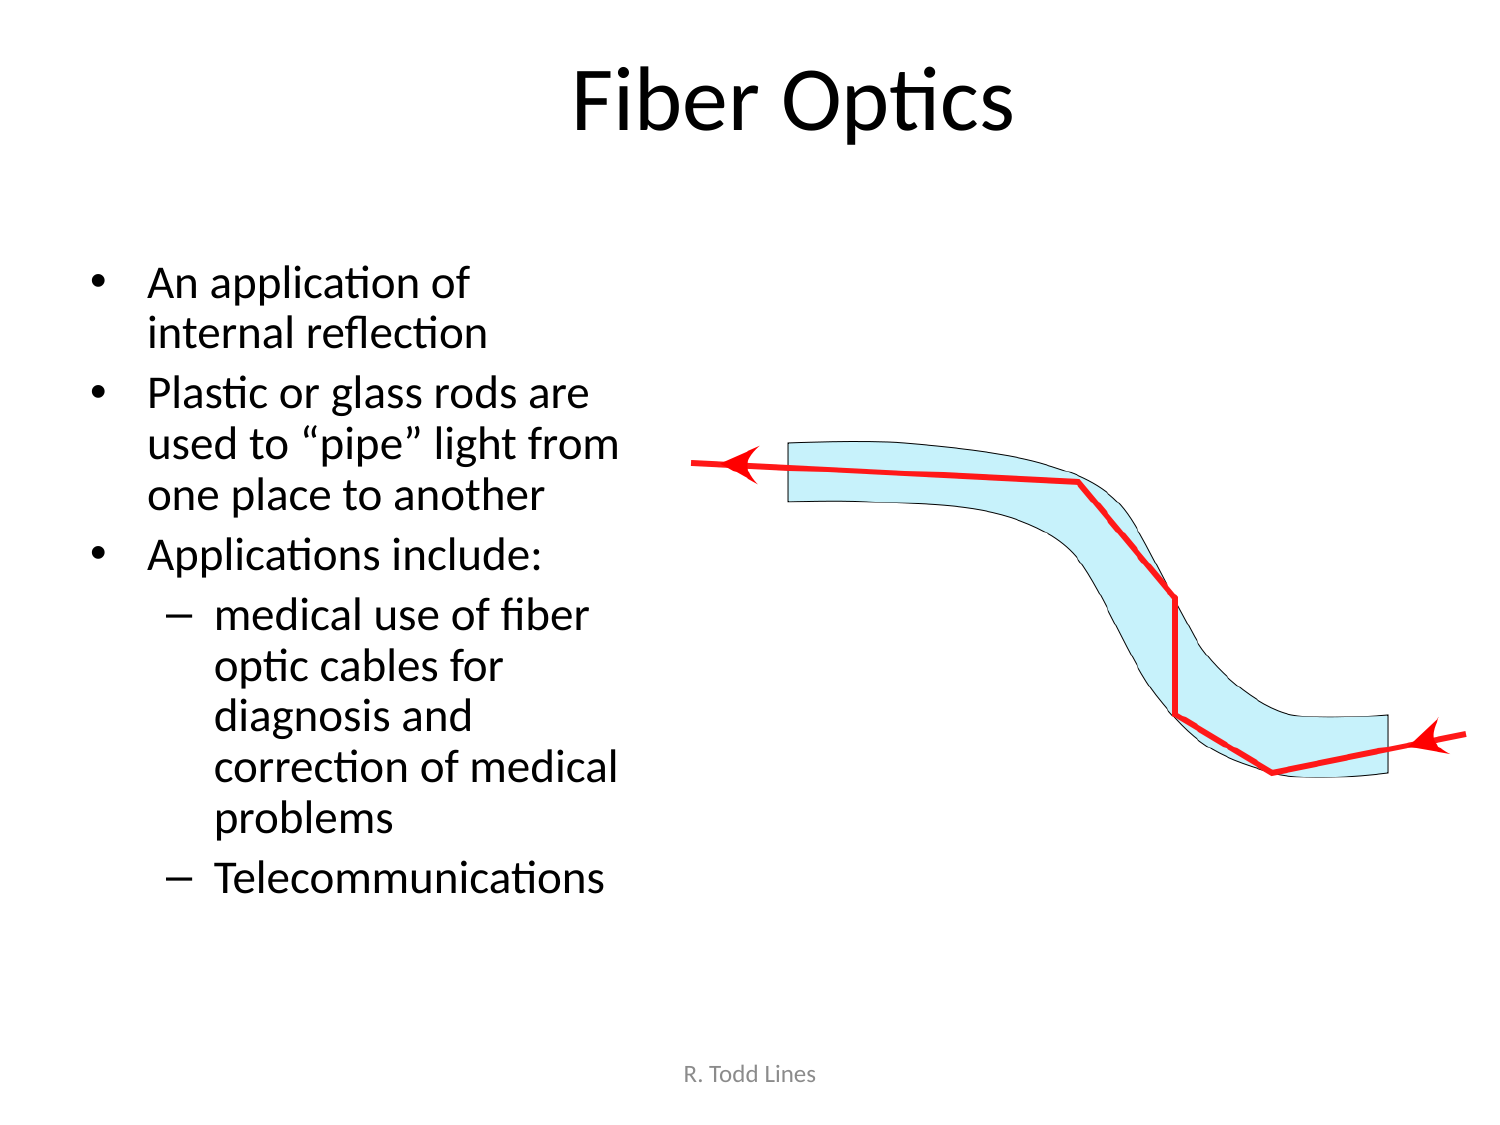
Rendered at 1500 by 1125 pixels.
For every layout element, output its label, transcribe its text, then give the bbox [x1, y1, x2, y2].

list An application of internal reflection Plastic or glass rods are used to “pipe” light from one place to another Applications include: medical use of fiber optic cables for diagnosis and correction of medical problems Telecommunications [75, 249, 640, 982]
footer R. Todd Lines [512, 1042, 988, 1103]
title Fiber Optics [262, 0, 1325, 188]
picture [688, 441, 1469, 779]
